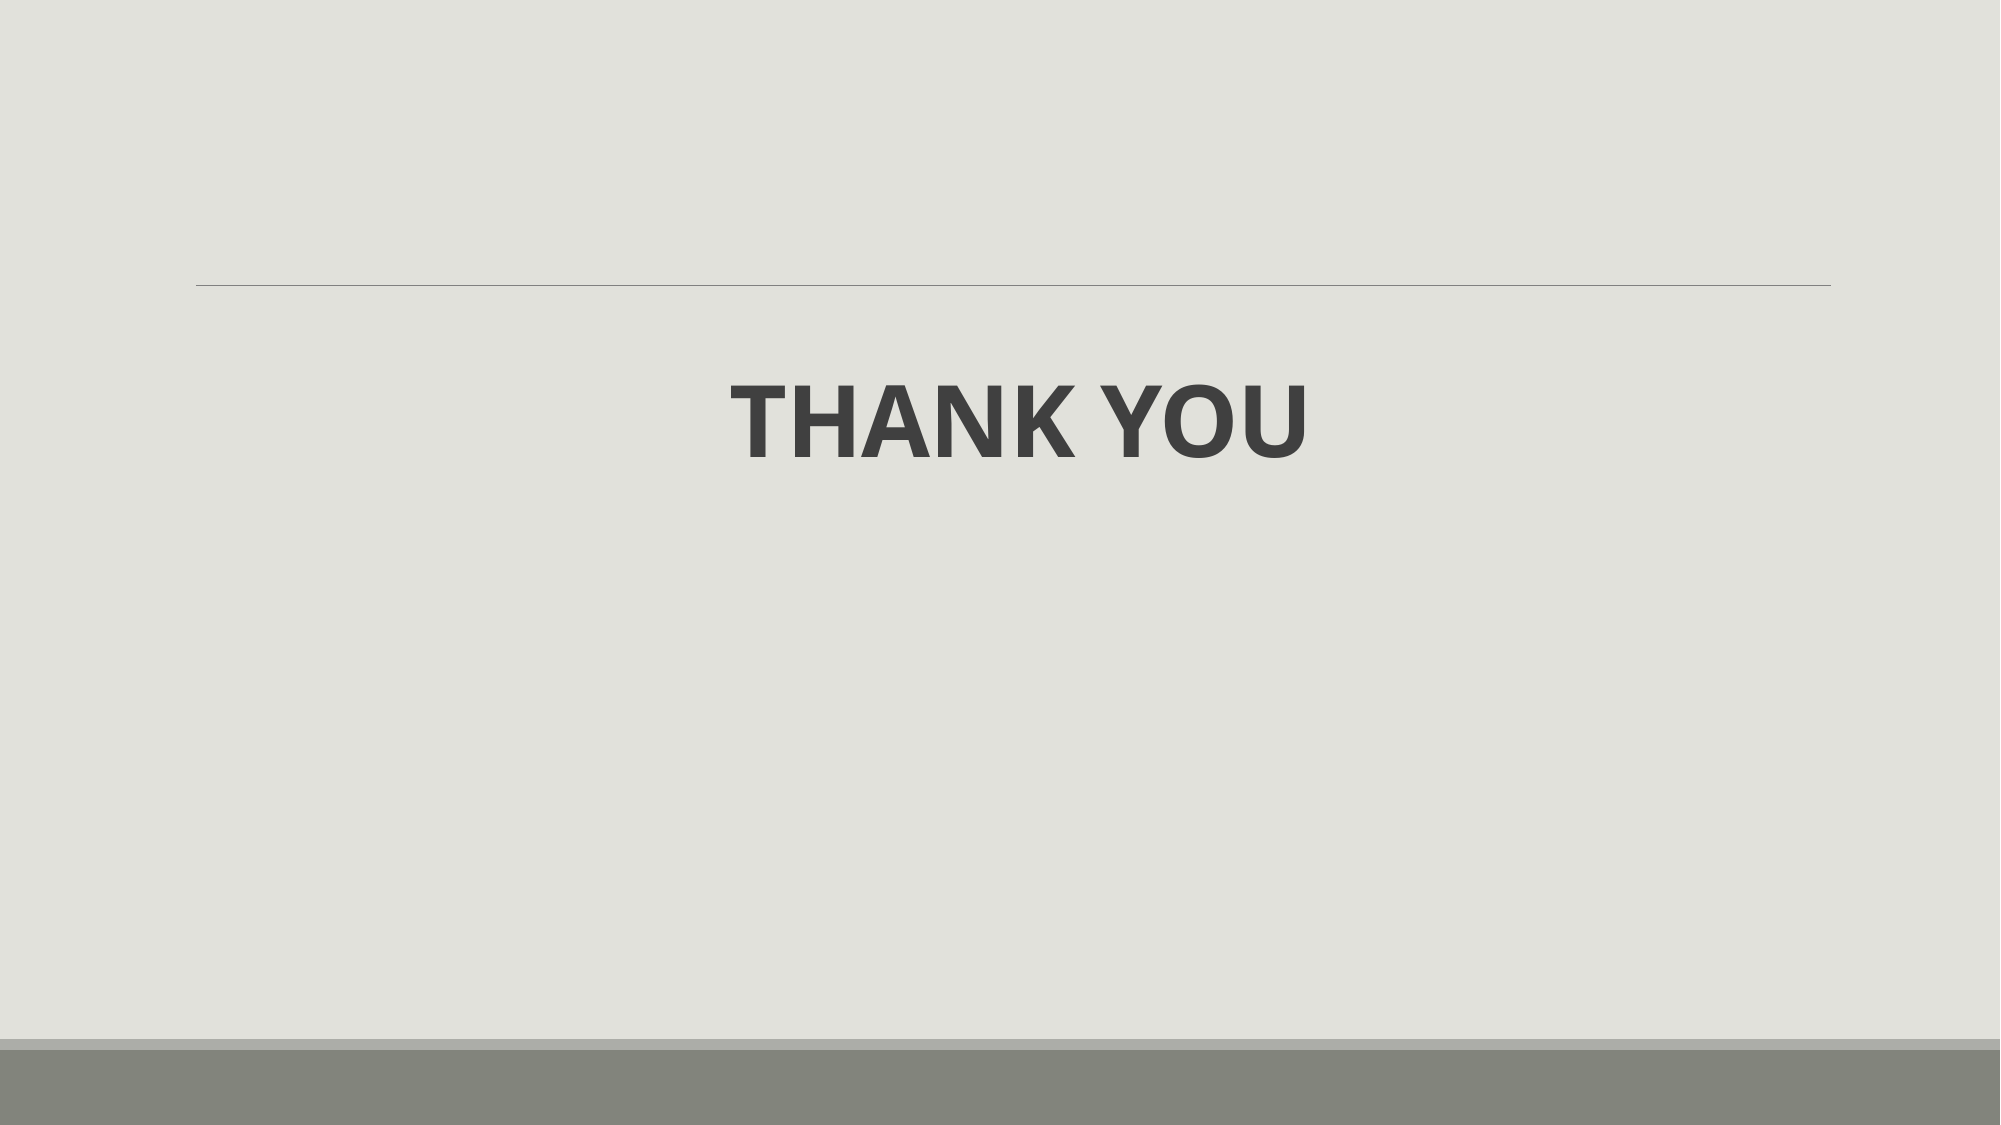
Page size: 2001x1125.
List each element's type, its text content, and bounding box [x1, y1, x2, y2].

title THANK YOU [714, 268, 2000, 486]
